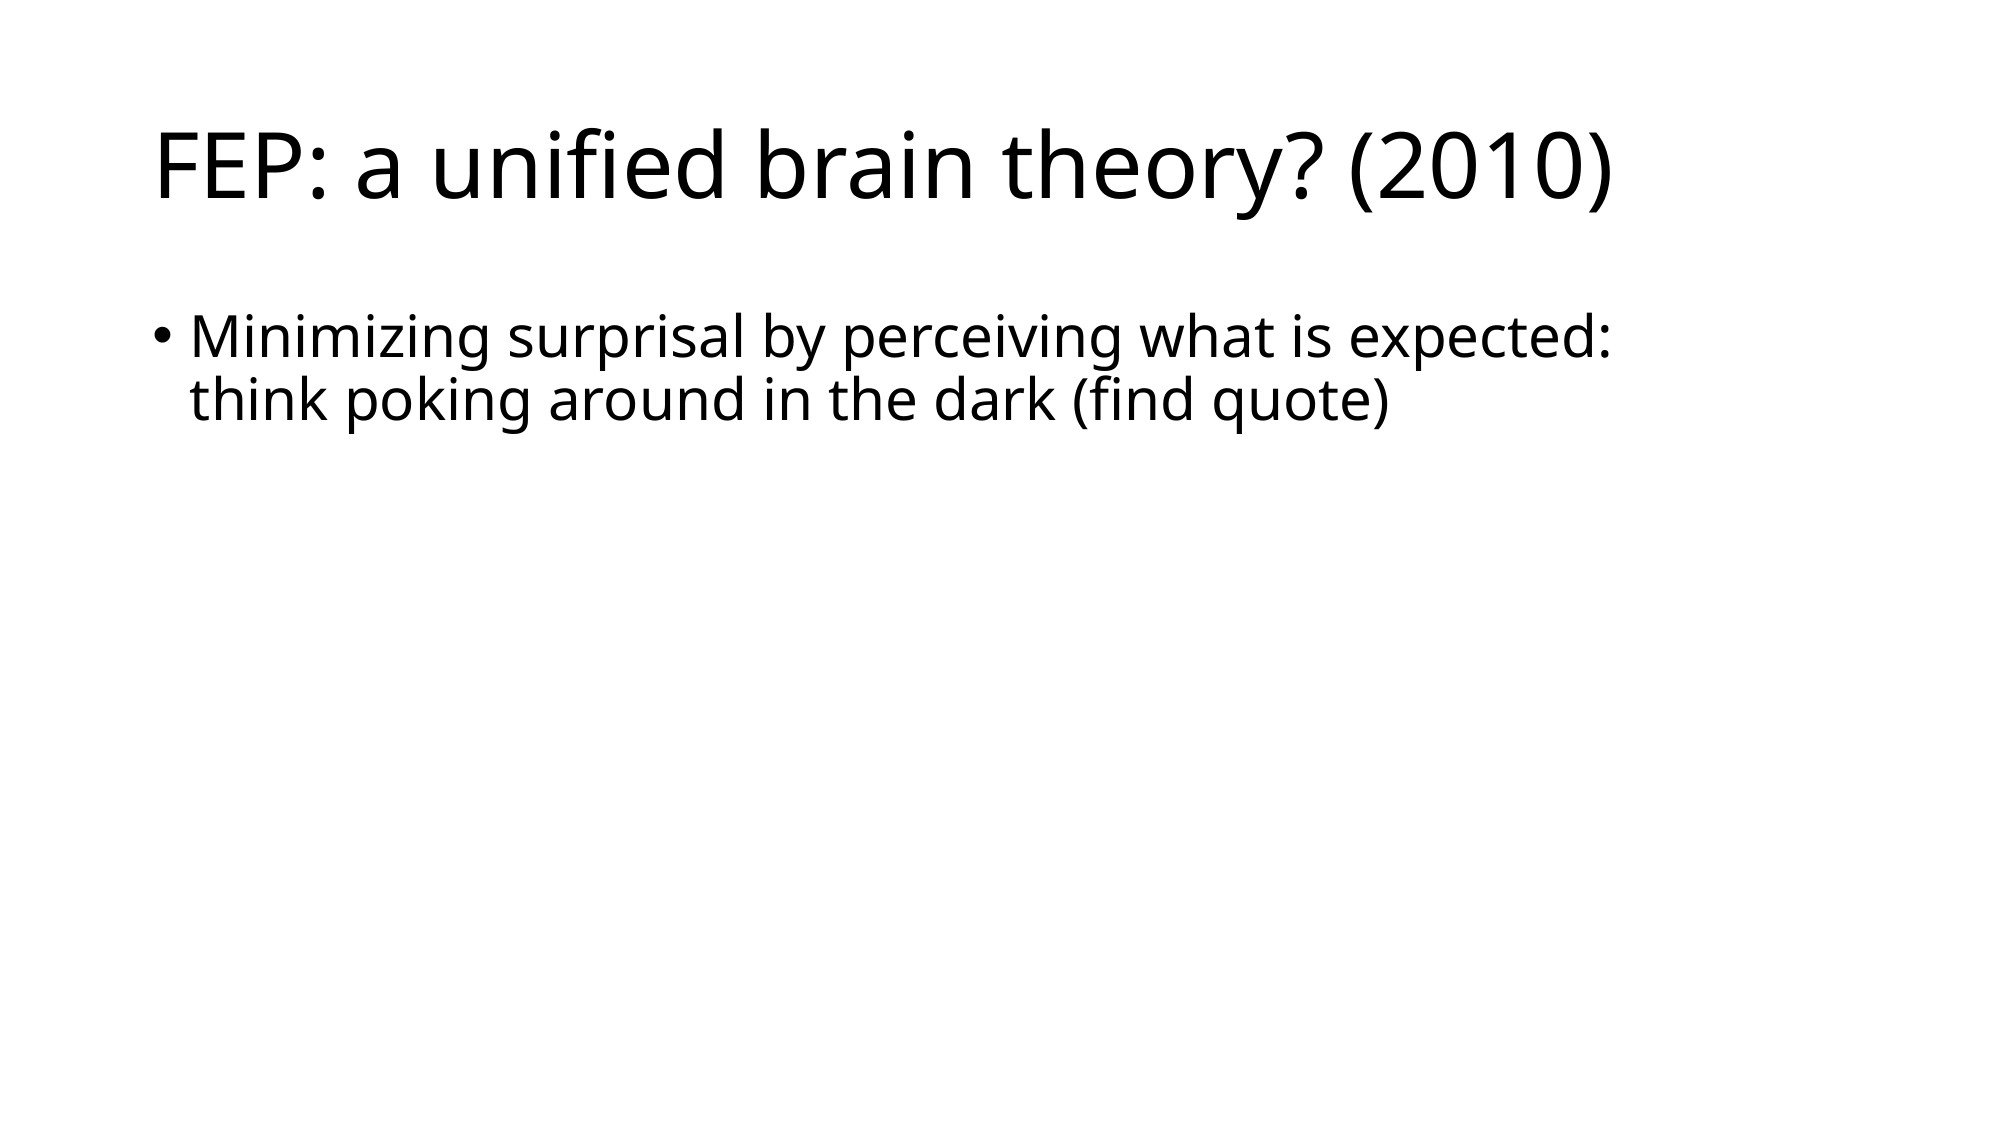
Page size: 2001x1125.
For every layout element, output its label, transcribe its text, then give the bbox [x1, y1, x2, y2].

title FEP: a unified brain theory? (2010) [137, 59, 1863, 278]
list Minimizing surprisal by perceiving what is expected: think poking around in the dark (find quote) [137, 299, 1728, 1014]
